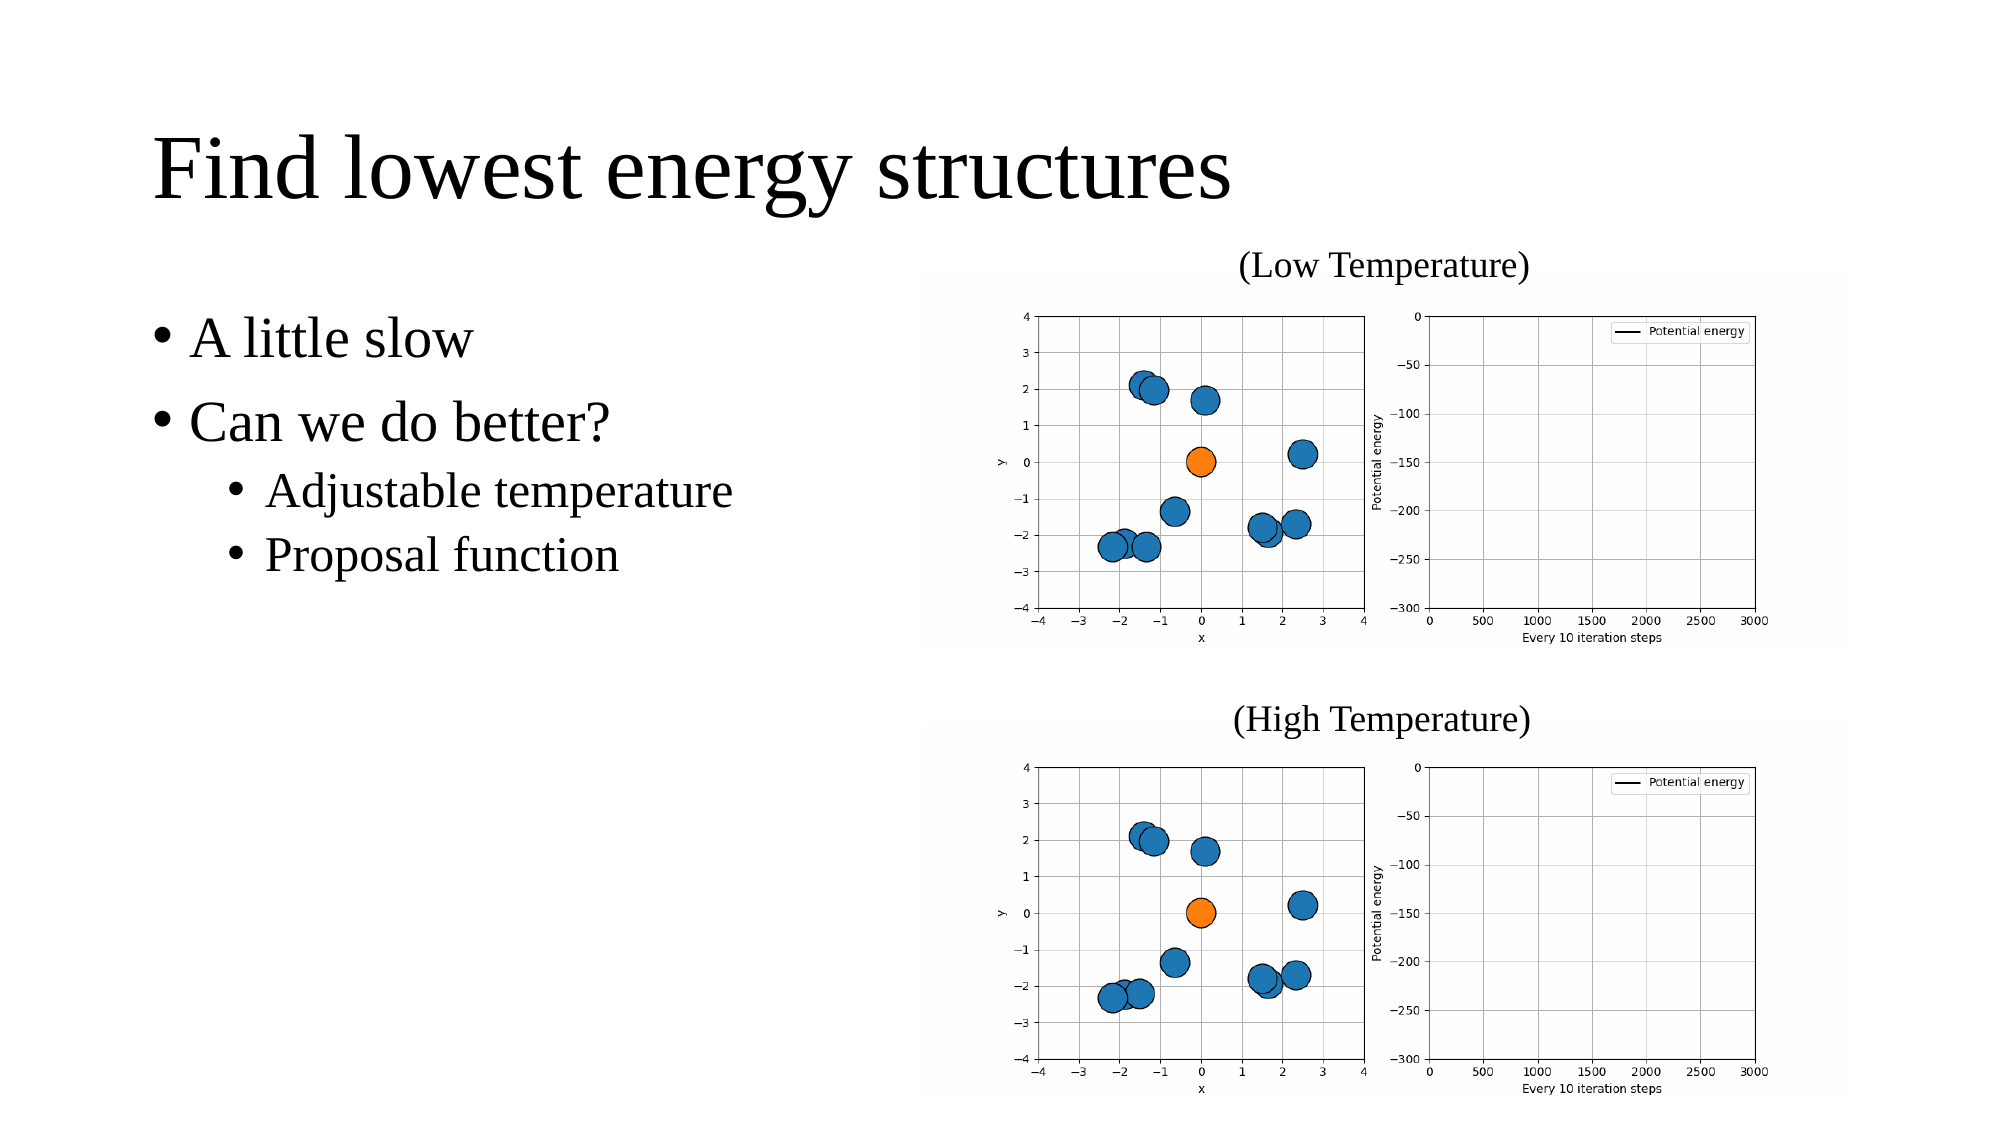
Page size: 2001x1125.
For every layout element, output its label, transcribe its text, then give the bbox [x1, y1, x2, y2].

text_box (Low Temperature) [1223, 232, 1546, 270]
list A little slow Can we do better? Adjustable temperature Proposal function [137, 299, 1863, 1014]
picture [921, 270, 1848, 650]
picture [921, 721, 1848, 1101]
title Find lowest energy structures [137, 59, 1863, 278]
text_box (High Temperature) [1218, 686, 2000, 747]
